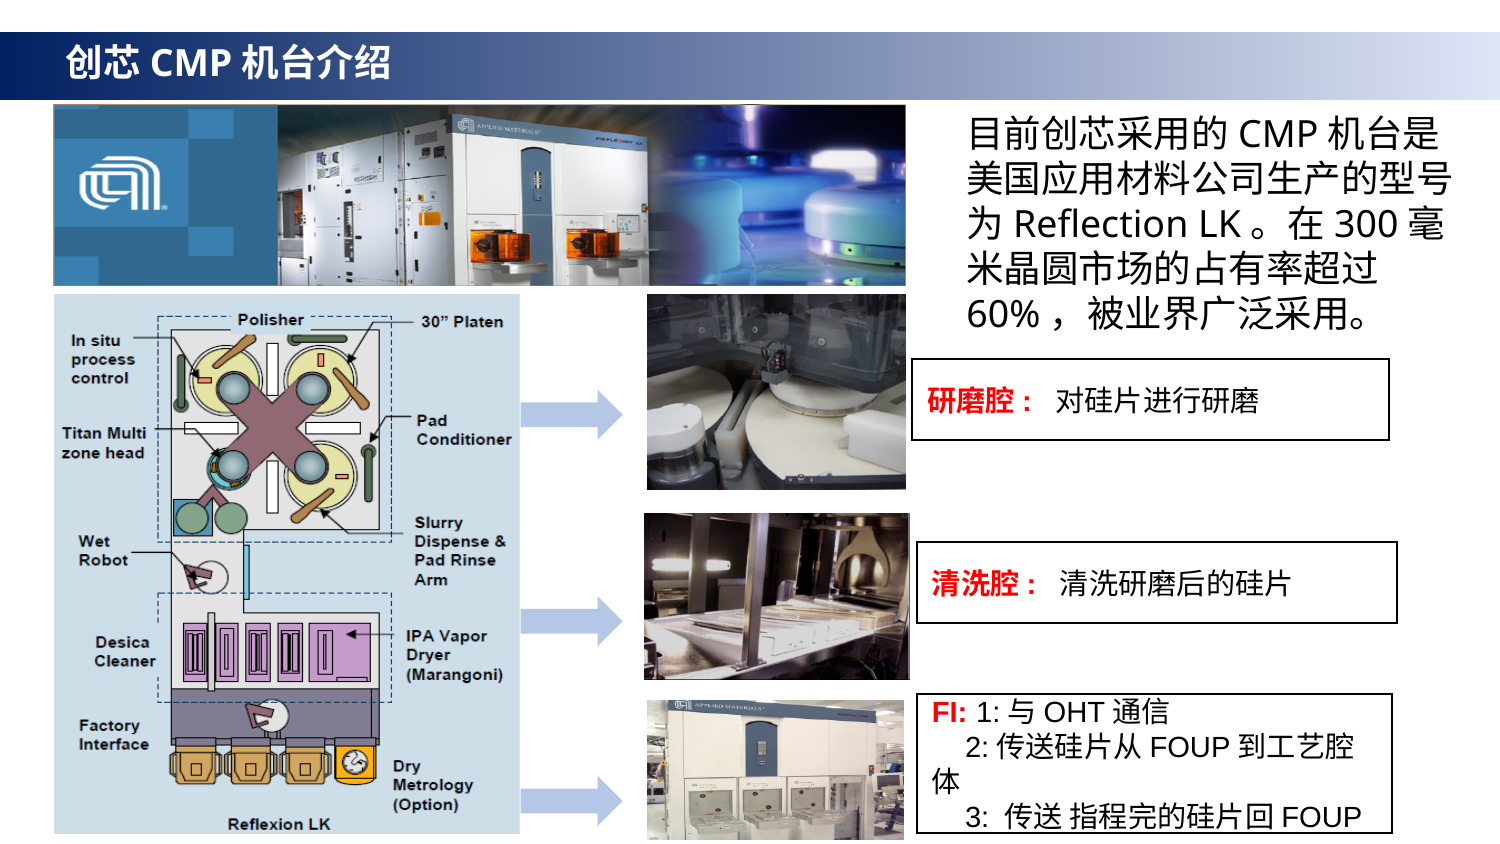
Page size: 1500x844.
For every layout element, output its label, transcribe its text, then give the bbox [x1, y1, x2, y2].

text_box 研磨腔: 对硅片进行研磨 [911, 358, 1390, 441]
text_box 目前创芯采用的CMP机台是美国应用材料公司生产的型号为Reflection LK。在300毫米晶圆市场的占有率超过60%，被业界广泛采用。 [951, 102, 1471, 342]
text_box 创芯CMP机台介绍 [51, 32, 802, 92]
text_box [521, 389, 623, 440]
text_box FI: 1:与OHT通信 2:传送硅片从FOUP到工艺腔体 3: 传送 指程完的硅片回FOUP [916, 693, 1393, 834]
text_box [521, 596, 623, 647]
text_box 清洗腔: 清洗研磨后的硅片 [916, 541, 1398, 624]
picture [53, 104, 906, 286]
picture [647, 294, 906, 490]
picture [53, 294, 521, 834]
picture [647, 700, 904, 840]
picture [644, 513, 910, 680]
text_box [521, 776, 623, 826]
